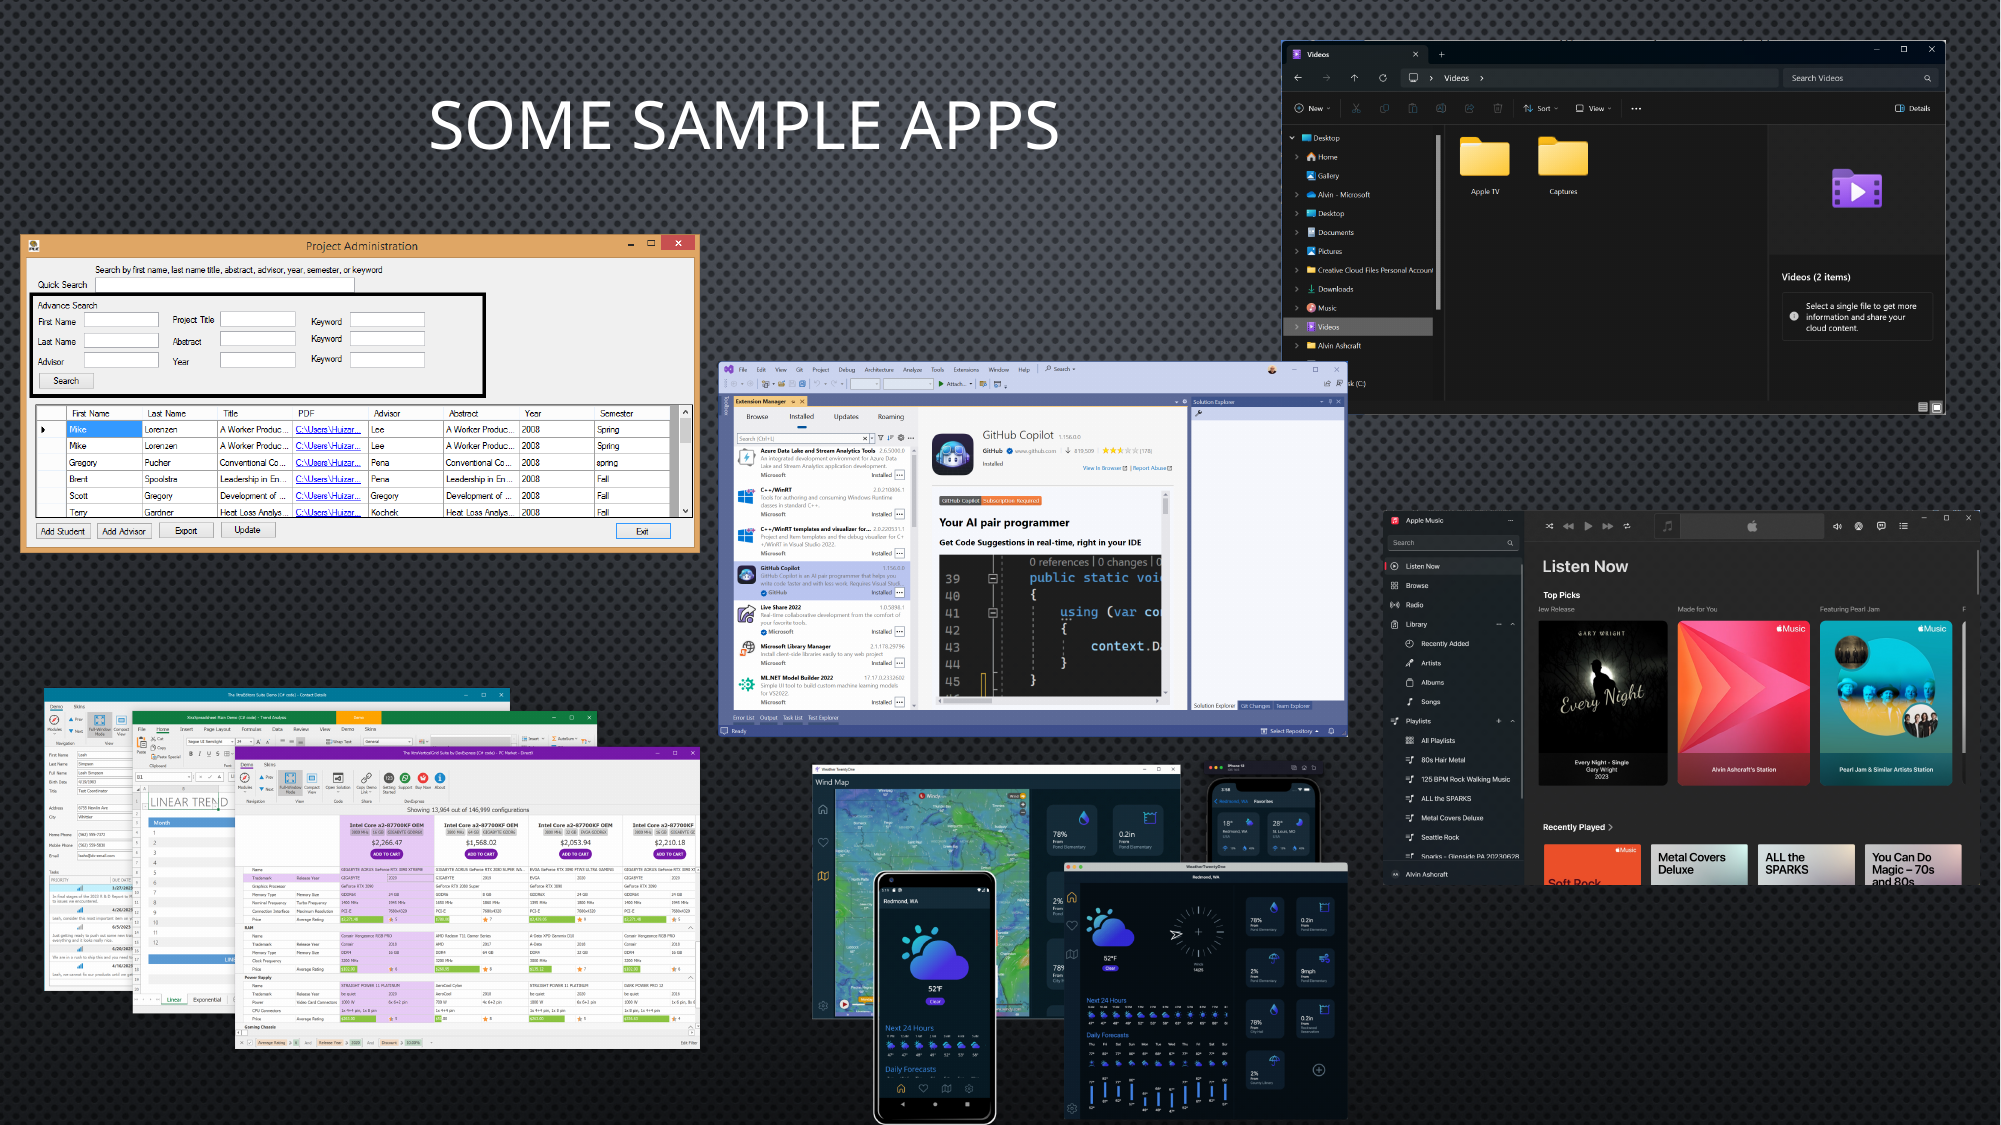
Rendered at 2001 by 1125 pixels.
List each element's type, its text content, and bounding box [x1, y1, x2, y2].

picture [718, 40, 1946, 737]
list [20, 234, 700, 553]
picture [811, 750, 1349, 1125]
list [43, 680, 710, 1067]
picture [1383, 509, 1980, 885]
title Some Sample Apps [413, 66, 1181, 180]
